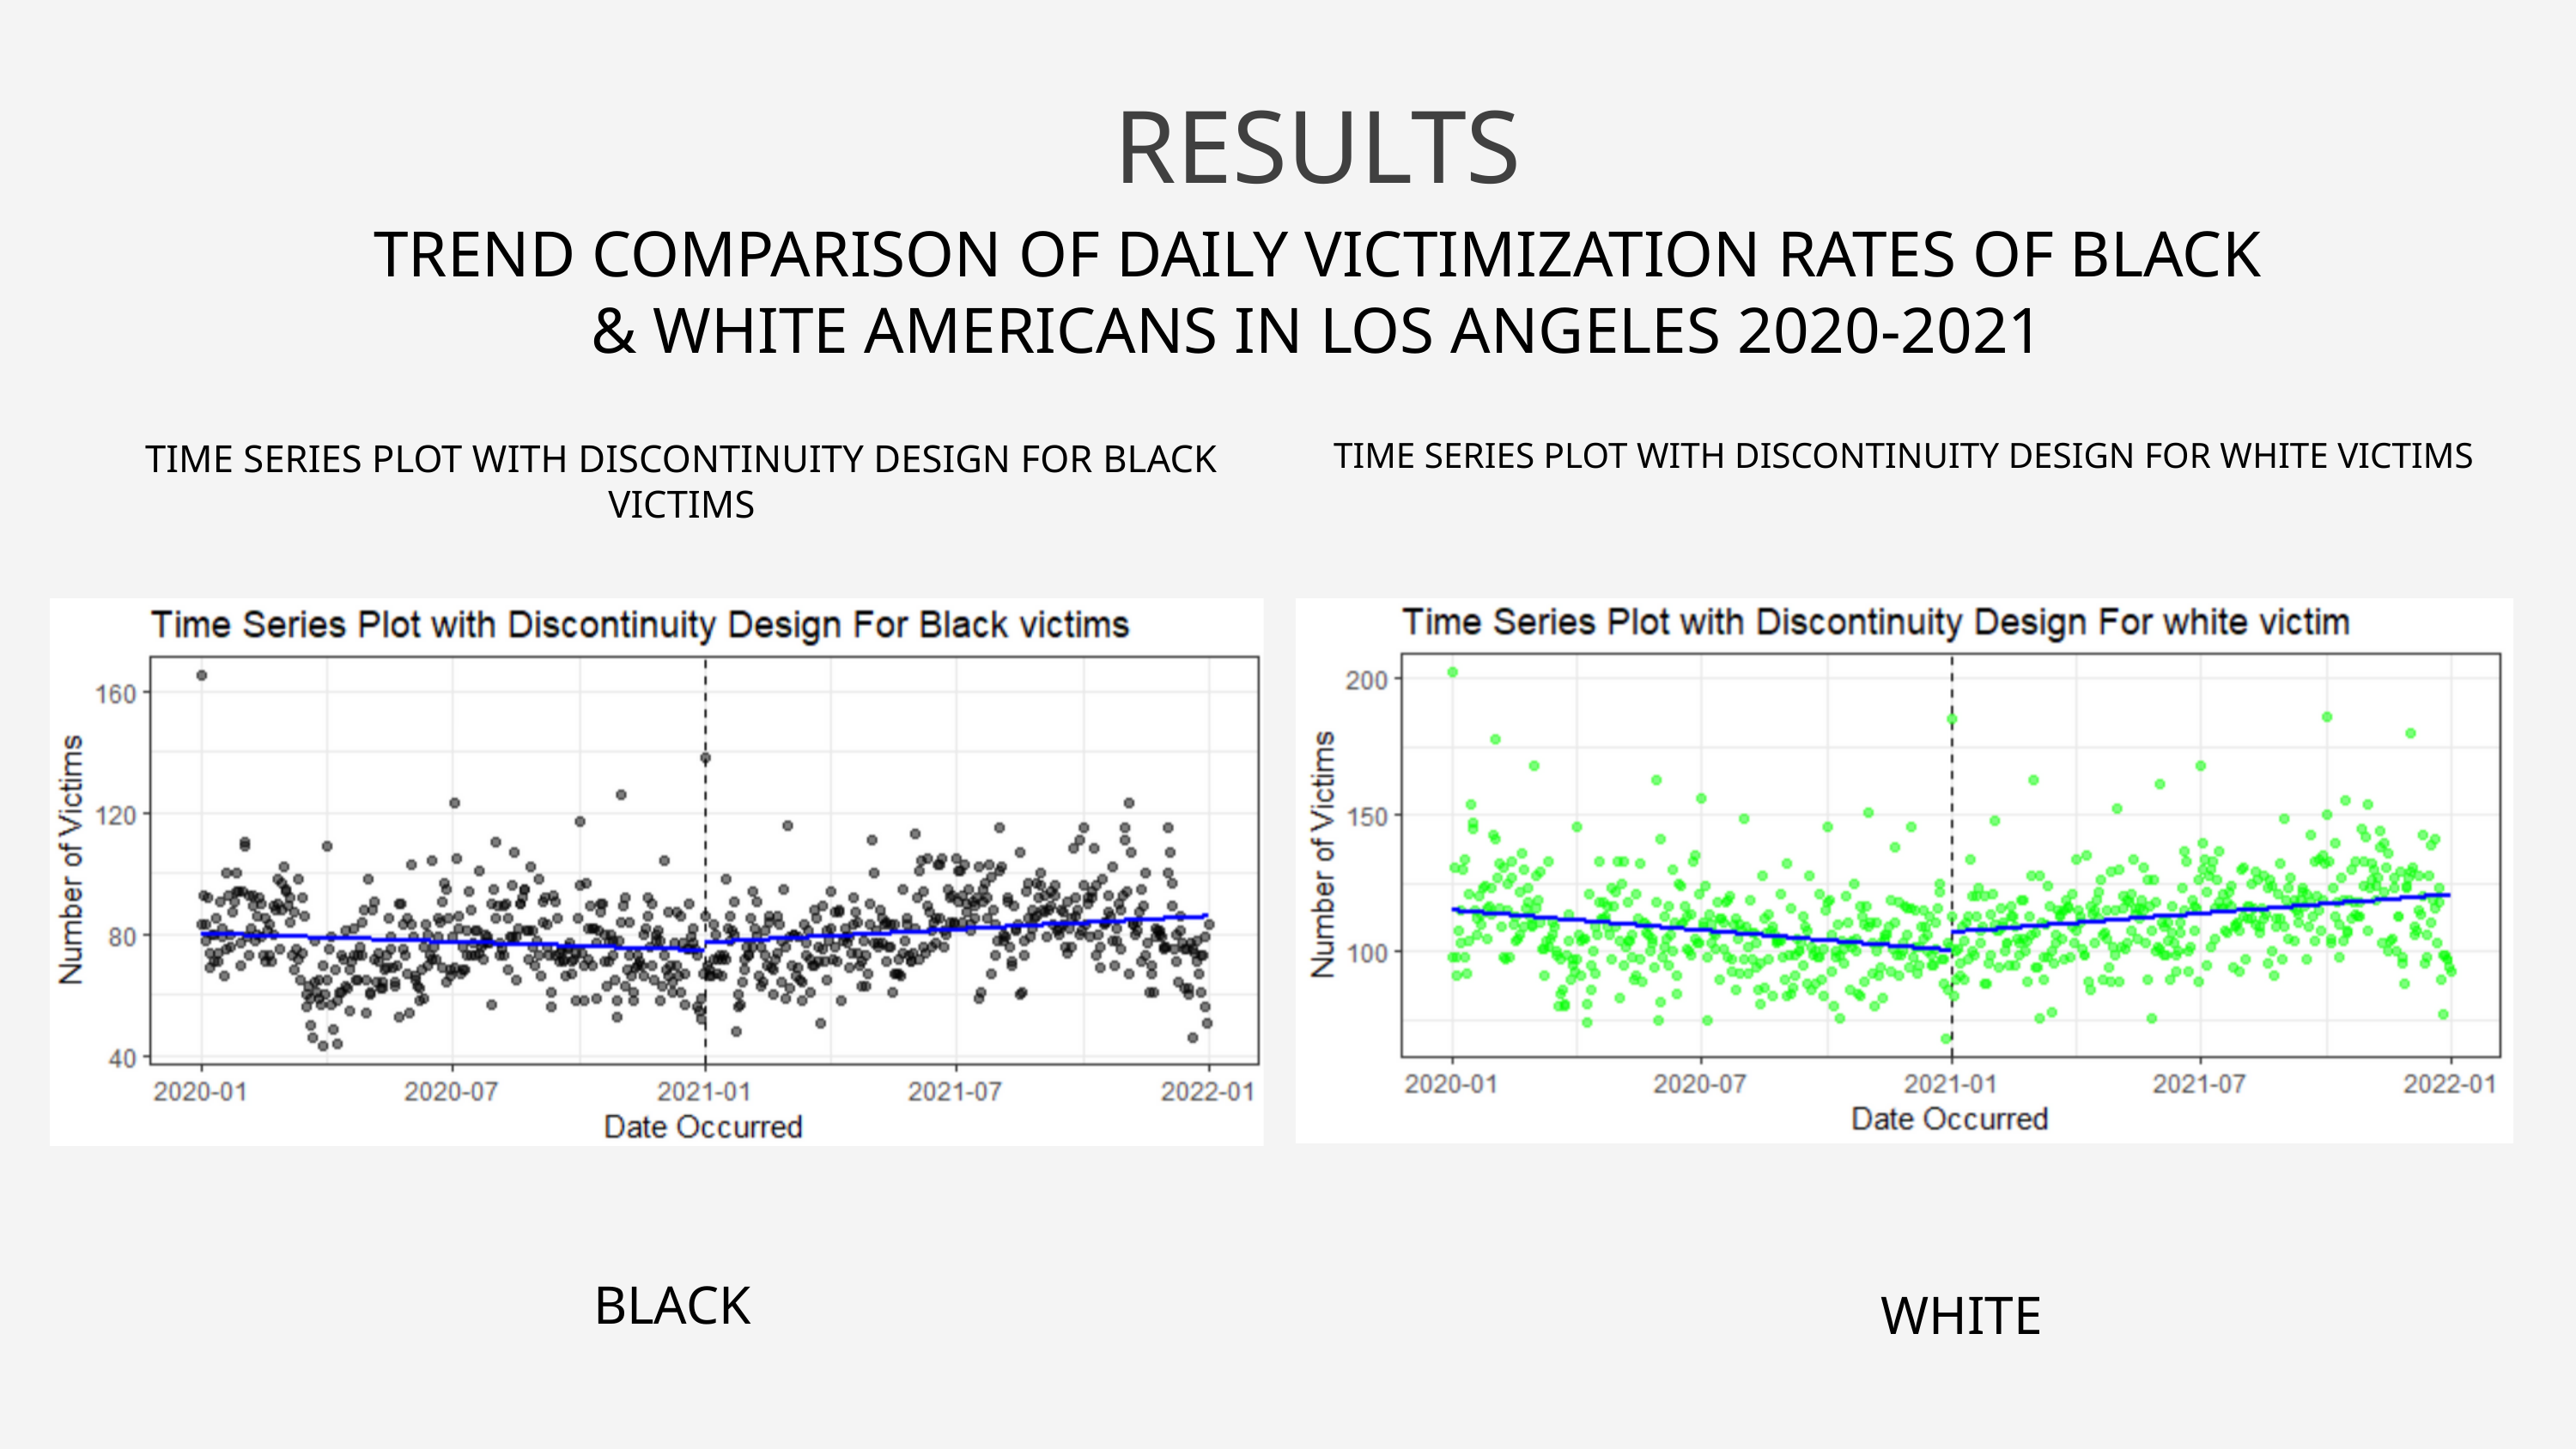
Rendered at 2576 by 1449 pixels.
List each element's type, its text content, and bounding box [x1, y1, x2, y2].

text_box WHITE [1880, 1281, 2075, 1345]
text_box BLACK [593, 1271, 833, 1335]
text_box TREND COMPARISON OF DAILY VICTIMIZATION RATES OF BLACK & WHITE AMERICANS IN LOS ANGELES 2020-2021 [368, 212, 2268, 366]
text_box TIME SERIES PLOT WITH DISCONTINUITY DESIGN FOR WHITE VICTIMS [1318, 433, 2492, 476]
text_box RESULTS [915, 81, 1721, 204]
text_box [50, 598, 1264, 1146]
text_box TIME SERIES PLOT WITH DISCONTINUITY DESIGN FOR BLACK VICTIMS [76, 433, 1288, 526]
text_box [1295, 598, 2514, 1143]
